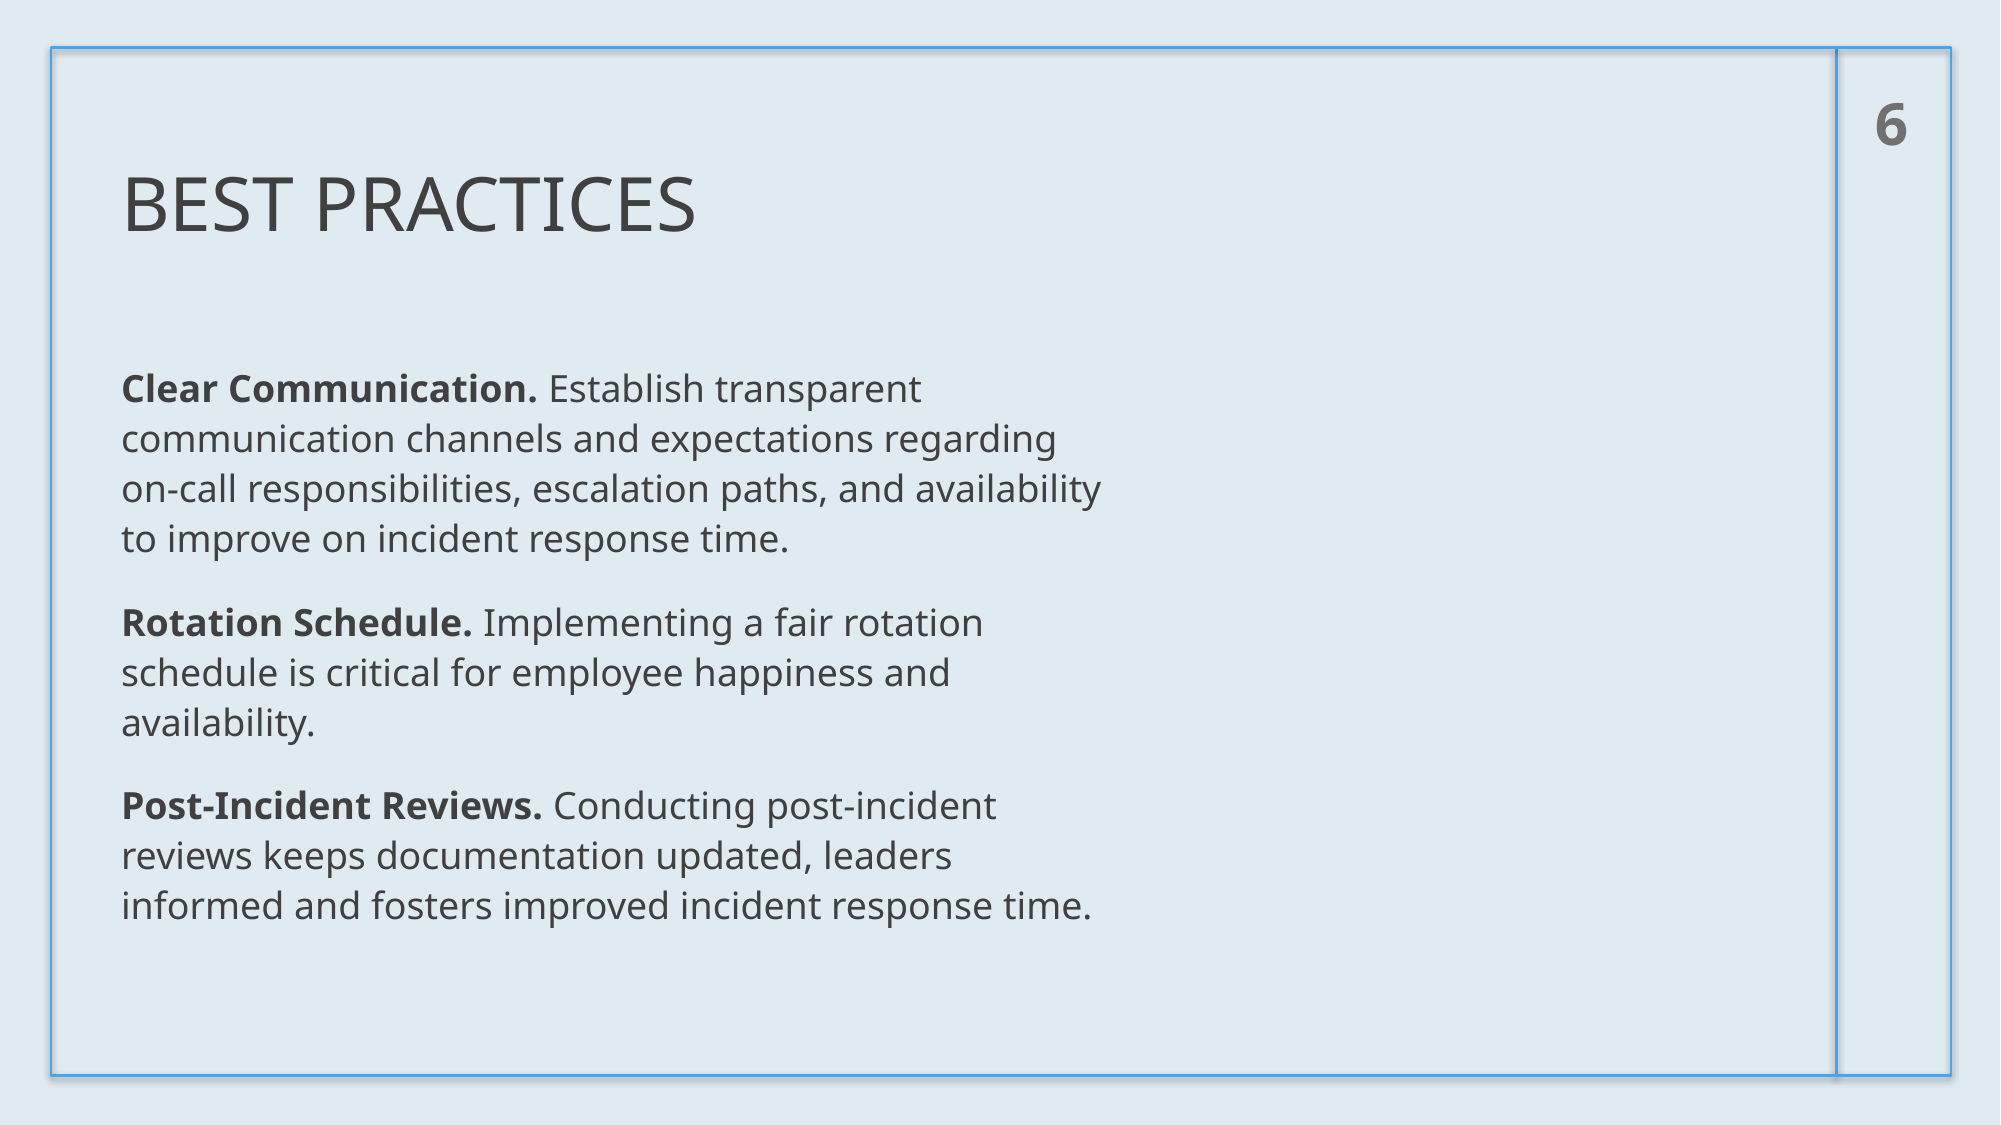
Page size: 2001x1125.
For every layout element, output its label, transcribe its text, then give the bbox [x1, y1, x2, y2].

list Clear Communication. Establish transparent communication channels and expectations regarding on-call responsibilities, escalation paths, and availability to improve on incident response time. Rotation Schedule. Implementing a fair rotation schedule is critical for employee happiness and availability. Post-Incident Reviews. Conducting post-incident reviews keeps documentation updated, leaders informed and fosters improved incident response time. [106, 352, 1123, 1014]
slide_number 6 [1822, 48, 1961, 175]
title Best Practices [106, 98, 1784, 304]
